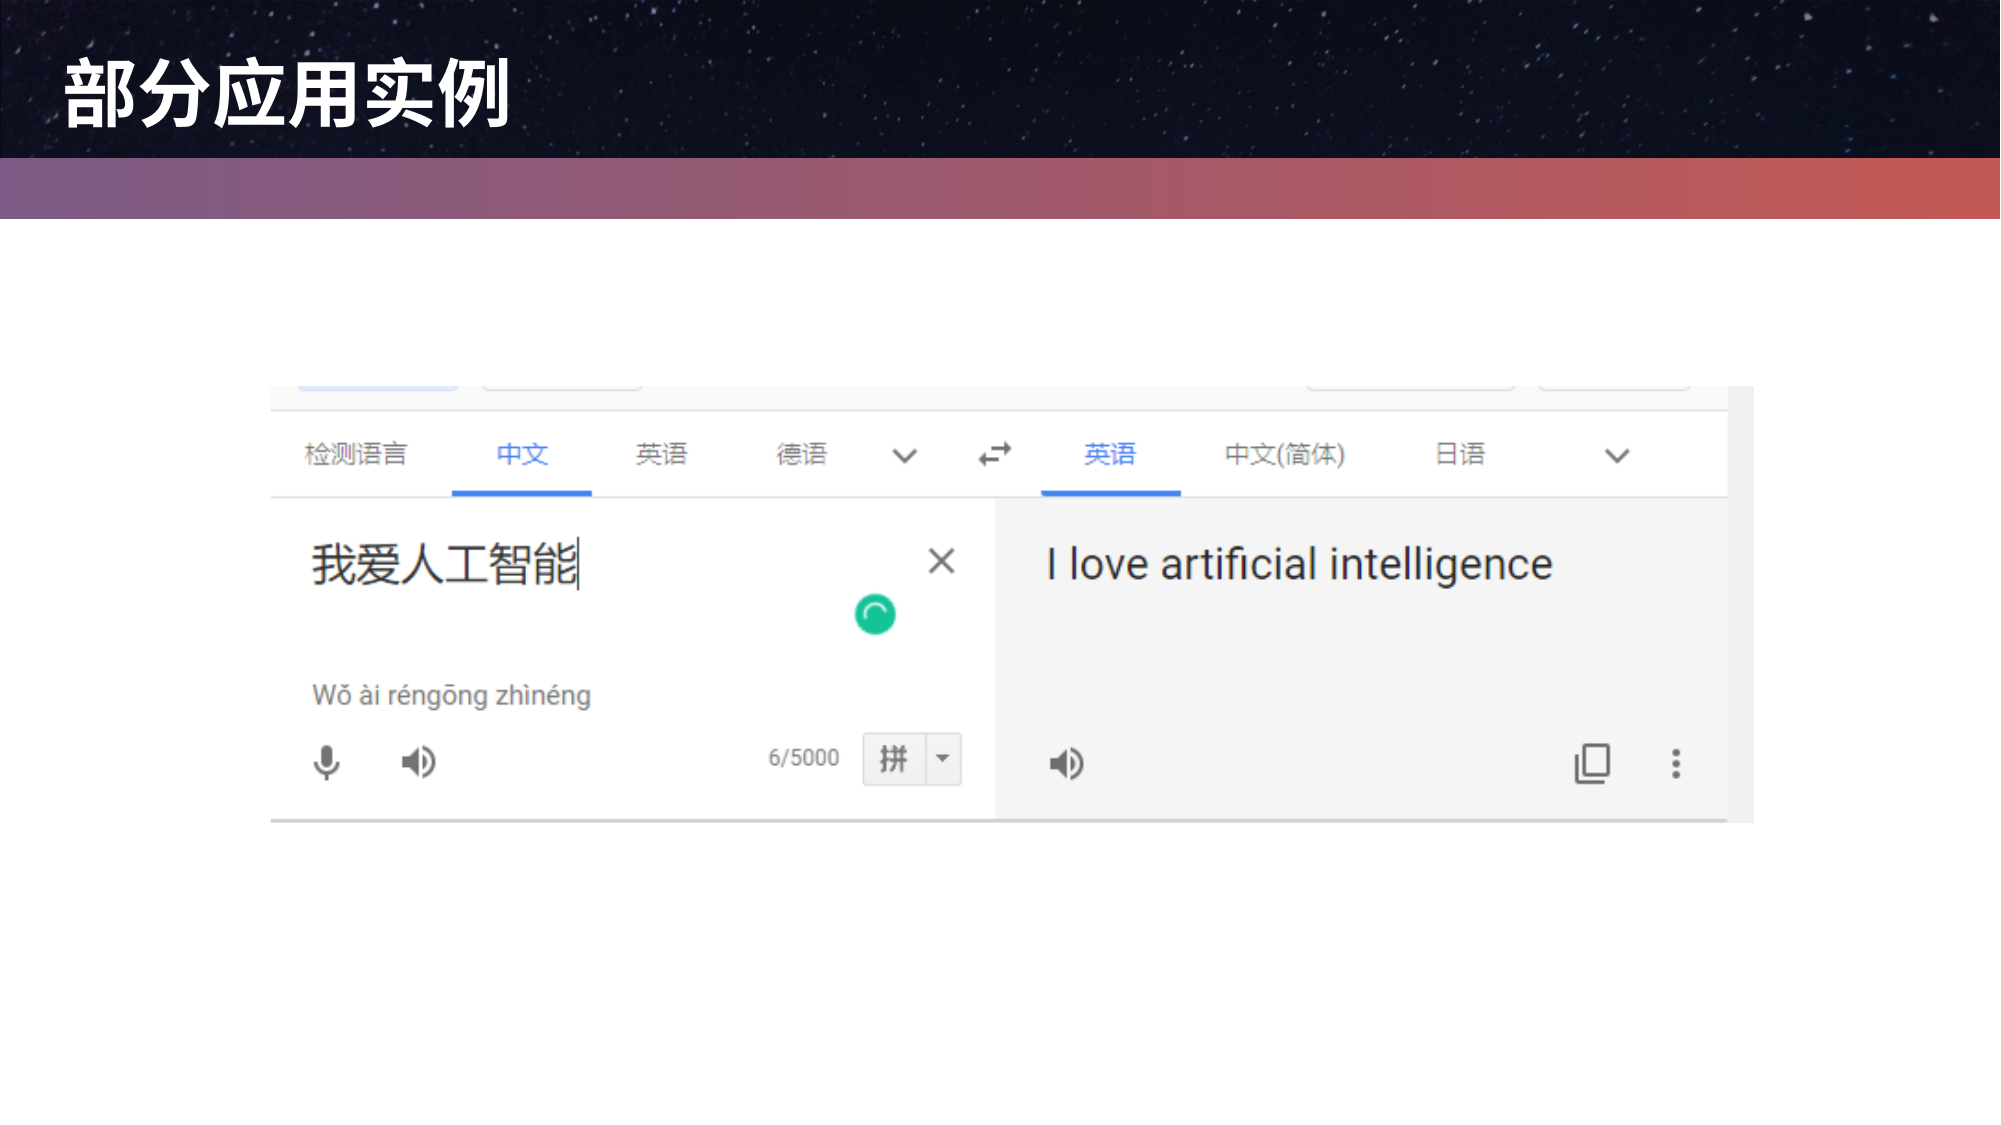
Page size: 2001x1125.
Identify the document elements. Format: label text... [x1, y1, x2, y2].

picture [0, 0, 2000, 158]
picture [270, 386, 1754, 823]
text_box 部分应用实例 [47, 38, 573, 144]
